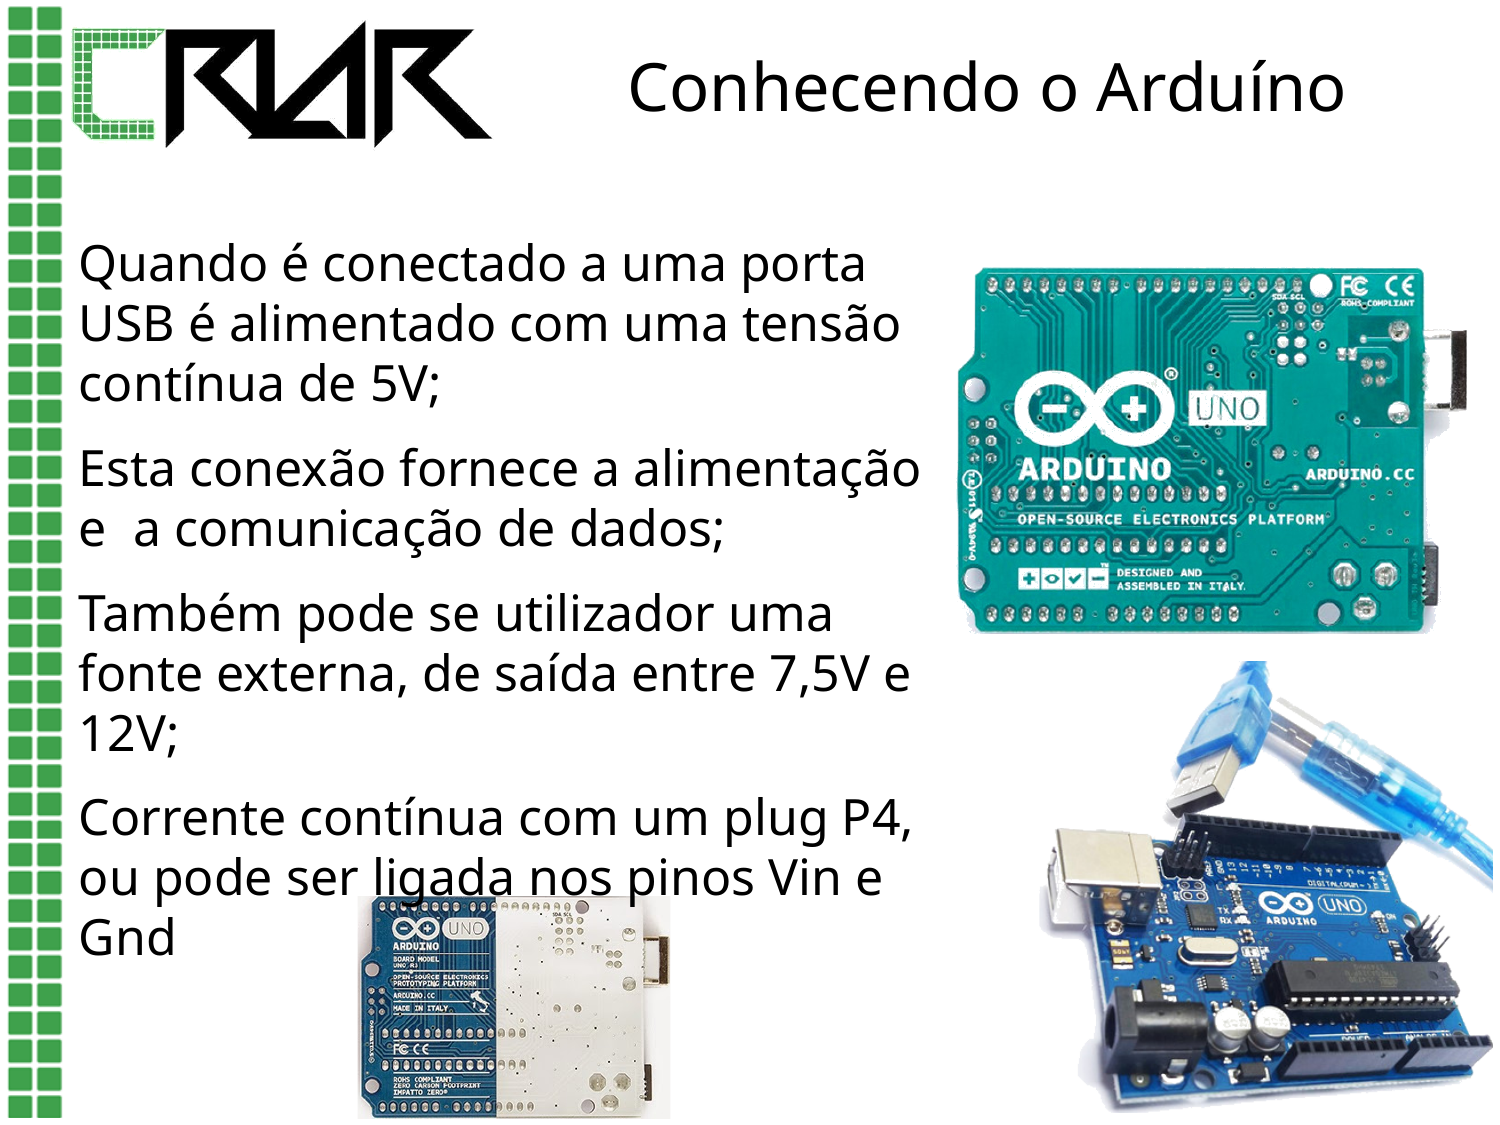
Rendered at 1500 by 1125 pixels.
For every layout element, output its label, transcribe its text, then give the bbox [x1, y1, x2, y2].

text_box Conhecendo o Arduíno [501, 31, 1497, 138]
picture [955, 262, 1468, 634]
text_box Quando é conectado a uma porta USB é alimentado com uma tensão contínua de 5V; Esta conexão fornece a alimentação e a comunicação de dados; Também pode se utilizador uma fonte externa, de saída entre 7,5V e 12V; Corrente contínua com um plug P4, ou pode ser ligada nos pinos Vin e Gnd [71, 223, 956, 974]
picture [357, 896, 671, 1120]
picture [68, 18, 496, 151]
picture [1039, 660, 1494, 1113]
picture [6, 4, 66, 1118]
